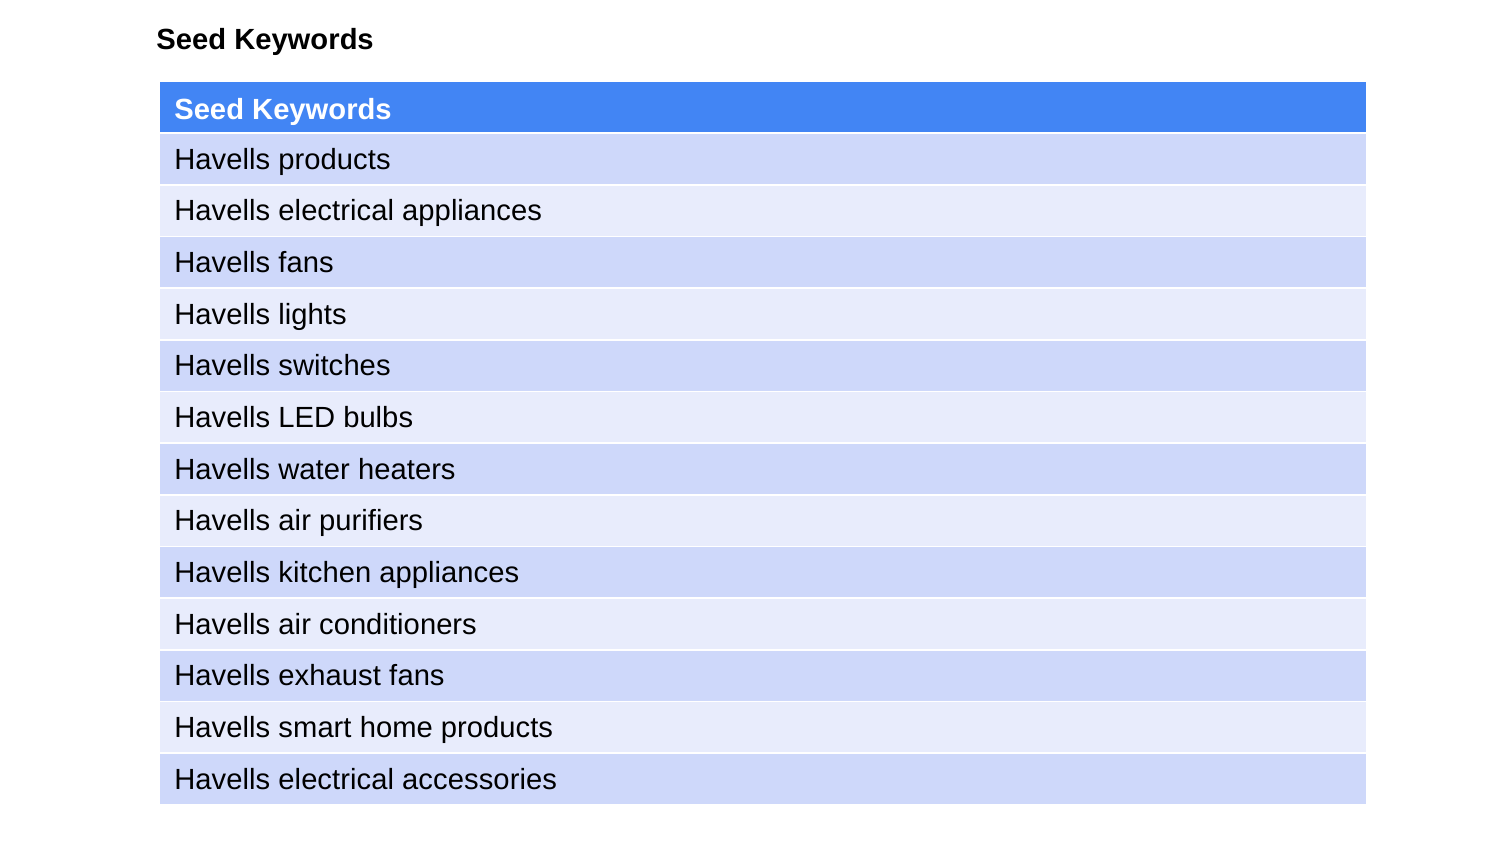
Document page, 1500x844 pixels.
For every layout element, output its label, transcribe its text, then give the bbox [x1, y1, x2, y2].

table_cell Havells air conditioners [160, 599, 1366, 649]
table_cell Havells electrical appliances [160, 186, 1366, 236]
table_cell Havells lights [160, 289, 1366, 339]
table_cell Havells kitchen appliances [160, 547, 1366, 597]
table_header Seed Keywords [160, 82, 1366, 132]
table_cell Havells LED bulbs [160, 392, 1366, 442]
text_box Seed Keywords [141, 12, 762, 63]
table_cell Havells fans [160, 237, 1366, 287]
table_cell Havells exhaust fans [160, 651, 1366, 701]
table_cell Havells products [160, 134, 1366, 184]
table_cell Havells switches [160, 341, 1366, 391]
table_cell Havells electrical accessories [160, 754, 1366, 804]
table_cell Havells smart home products [160, 702, 1366, 752]
table_cell Havells water heaters [160, 444, 1366, 494]
table_cell Havells air purifiers [160, 496, 1366, 546]
